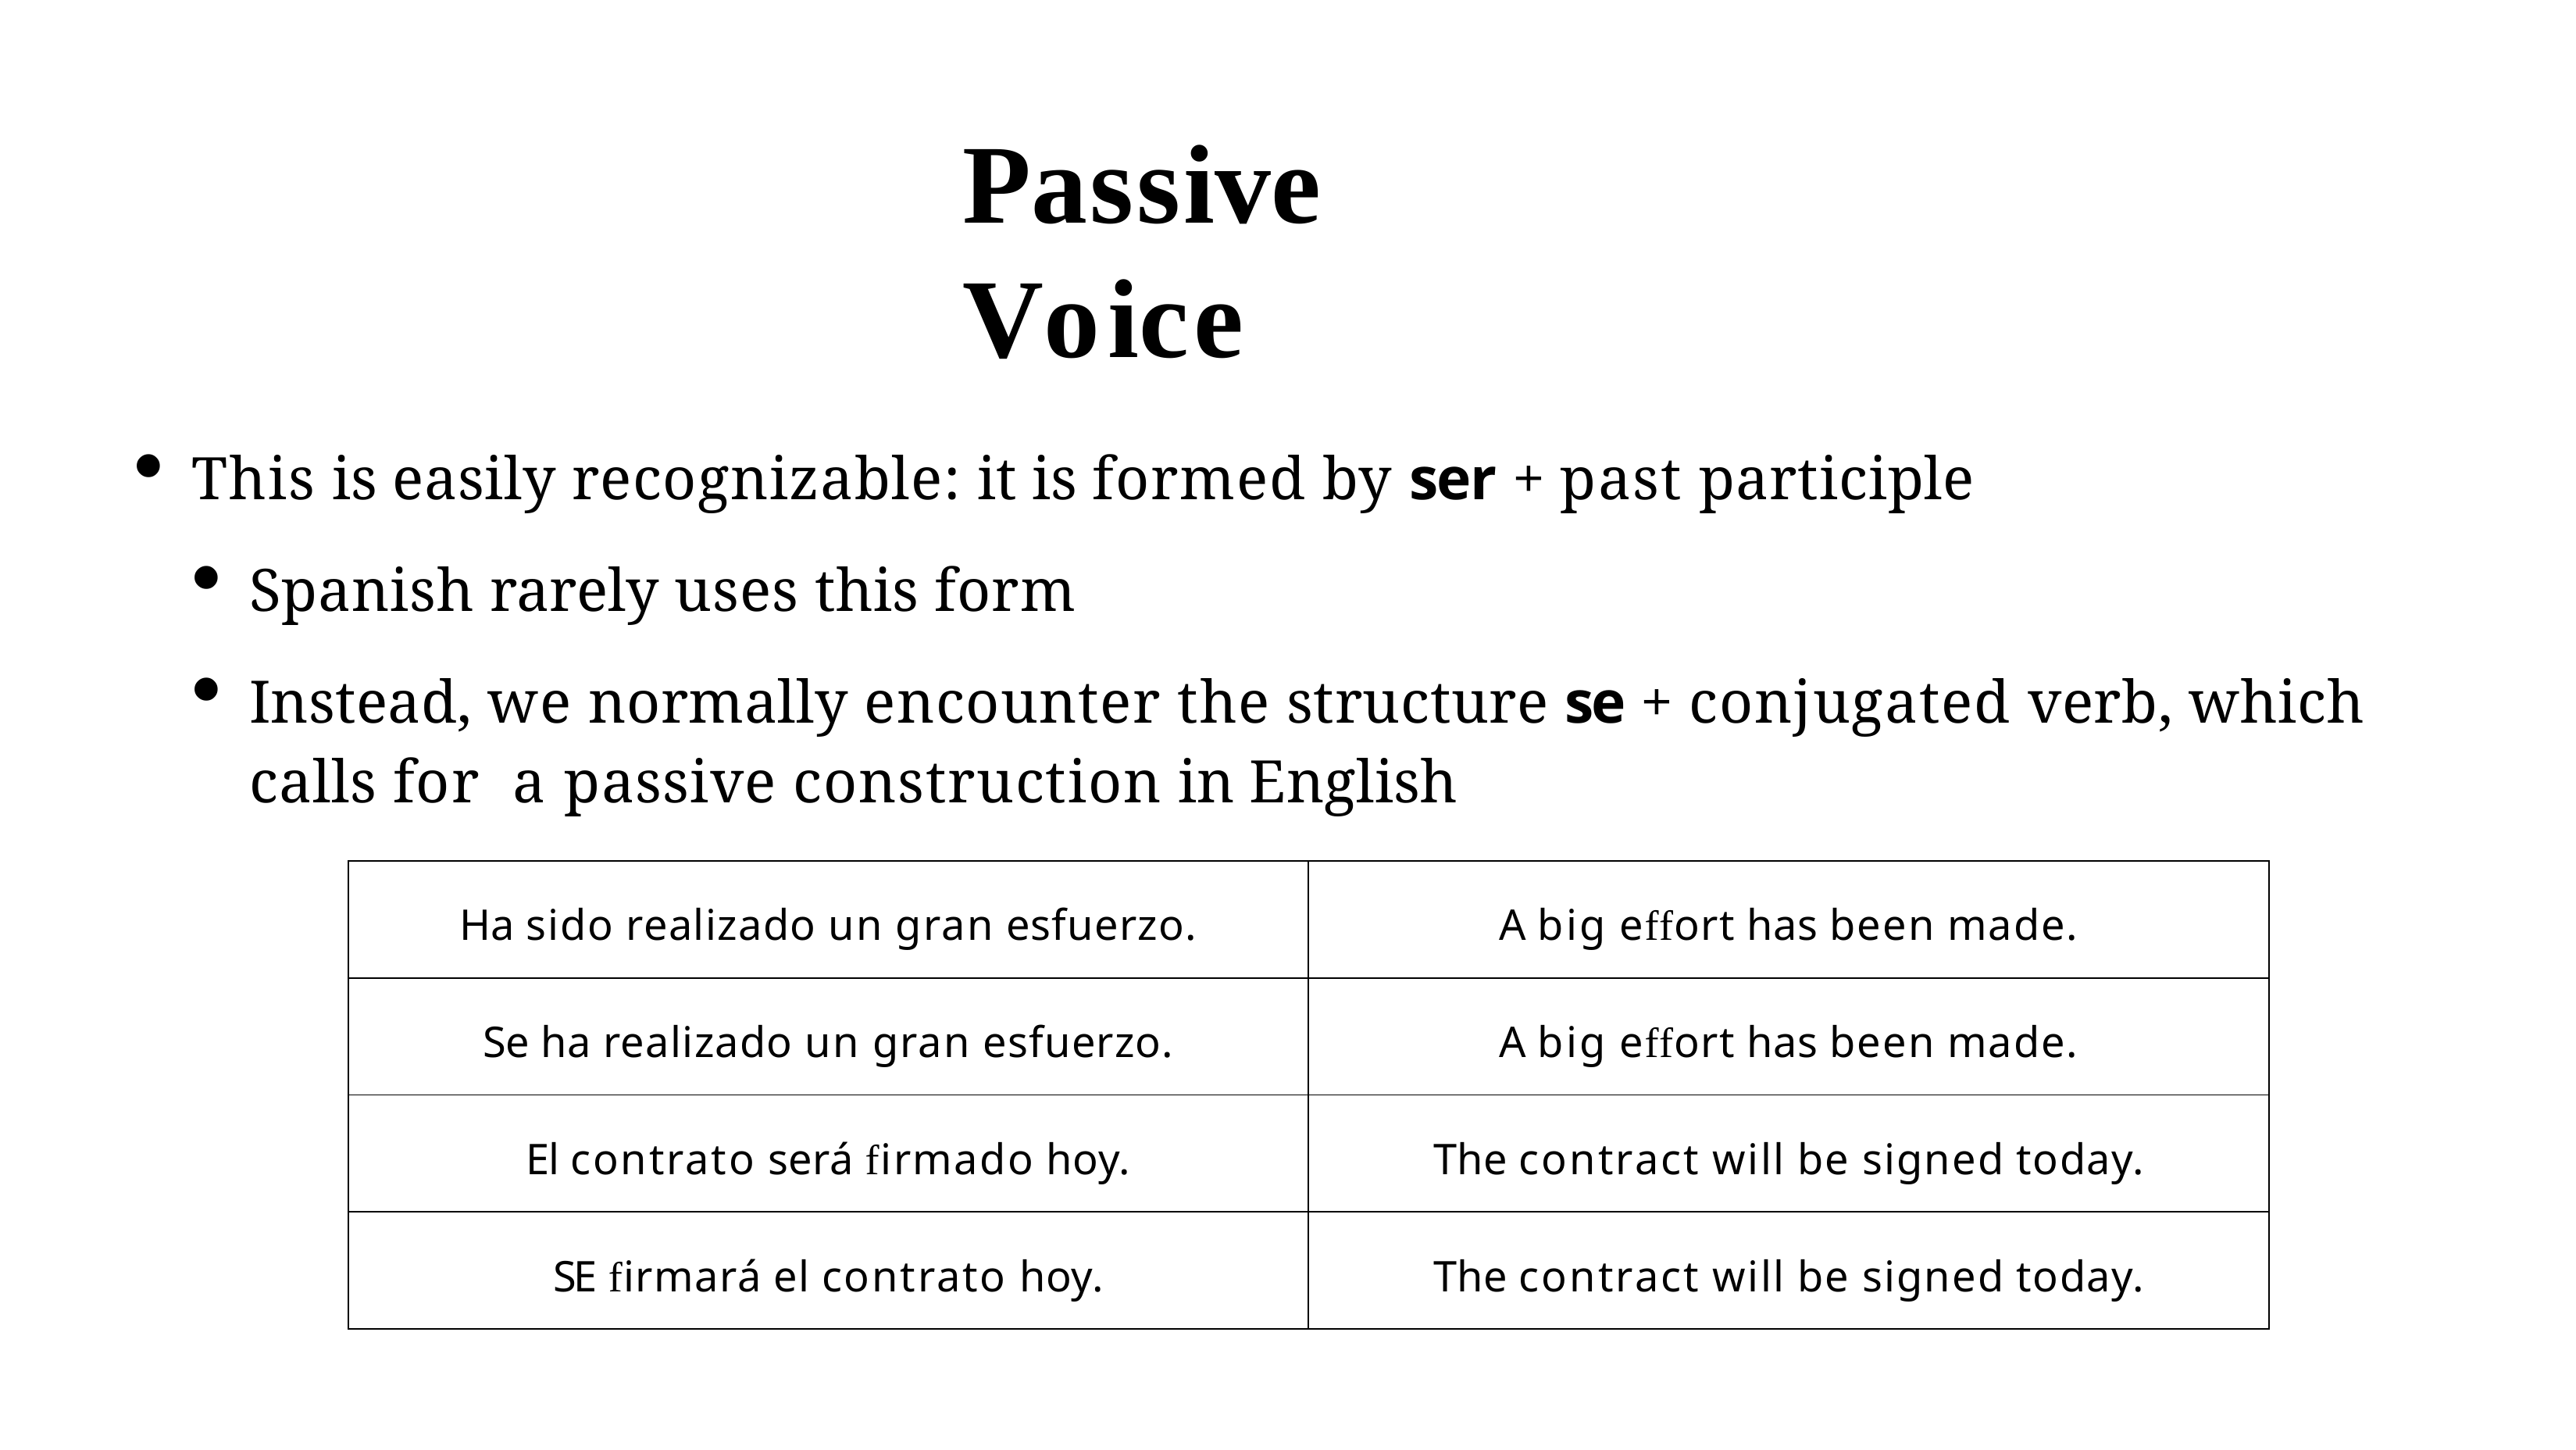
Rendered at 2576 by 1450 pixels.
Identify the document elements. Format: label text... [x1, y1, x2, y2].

table_header A big effort has been made. [1309, 862, 2268, 977]
title Passive Voice [961, 108, 1615, 380]
table_cell The contract will be signed today. [1309, 1212, 2268, 1328]
table_cell A big effort has been made. [1309, 979, 2268, 1095]
text_box This is easily recognizable: it is formed by ser + past participle Spanish rarely uses this form Instead, we normally encounter the structure se + conjugated verb, which calls for a passive construction in English [132, 430, 2430, 815]
table_cell Se ha realizado un gran esfuerzo. [349, 979, 1308, 1095]
table_cell El contrato será firmado hoy. [349, 1095, 1308, 1211]
table_cell SE firmará el contrato hoy. [349, 1212, 1308, 1328]
table_cell The contract will be signed today. [1309, 1095, 2268, 1211]
table_header Ha sido realizado un gran esfuerzo. [349, 862, 1308, 977]
